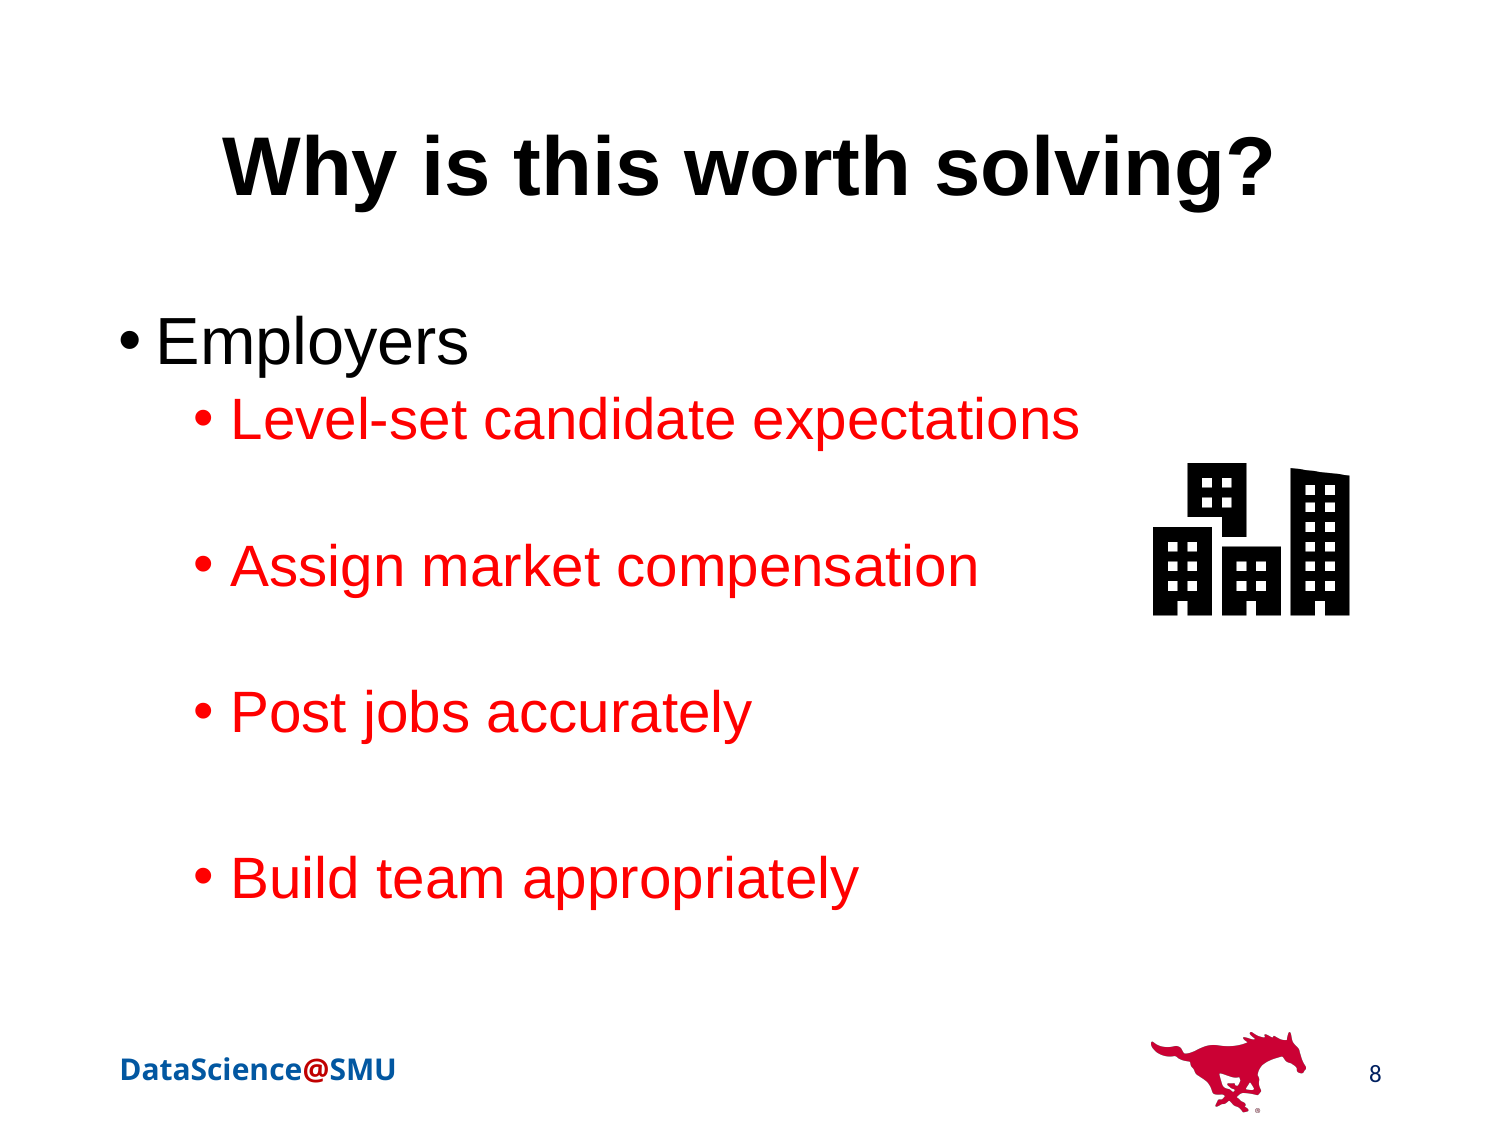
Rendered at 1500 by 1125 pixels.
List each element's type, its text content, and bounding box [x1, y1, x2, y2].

picture [1133, 421, 1369, 657]
title Why is this worth solving? [103, 59, 1397, 278]
picture [1151, 1032, 1306, 1042]
list Employers Level-set candidate expectations Assign market compensation Post jobs accurately Build team appropriately [103, 299, 1397, 1014]
picture [1151, 1103, 1306, 1113]
slide_number 8 [1059, 1042, 1397, 1103]
